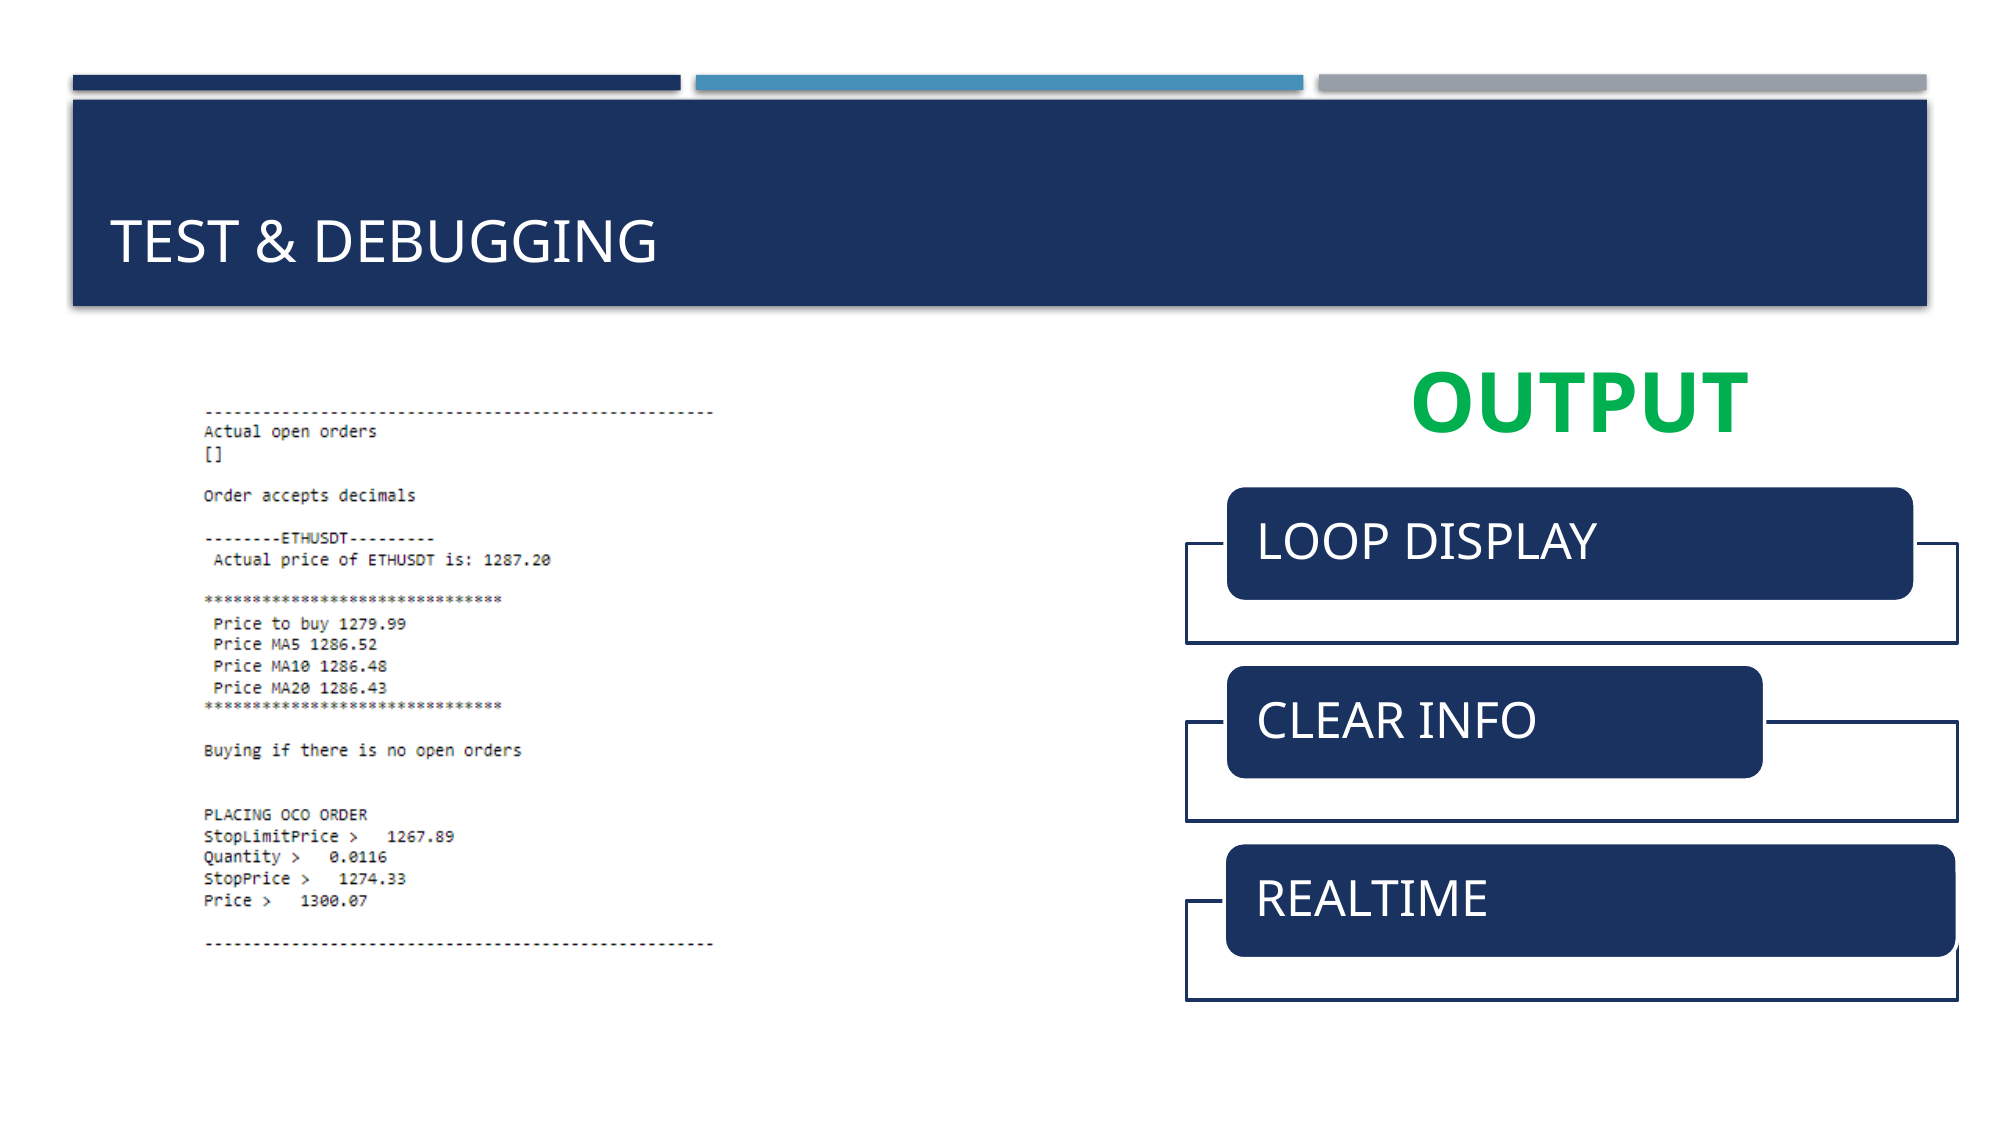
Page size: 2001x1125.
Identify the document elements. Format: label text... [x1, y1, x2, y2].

picture [173, 399, 825, 959]
text_box OUTPUT [1186, 342, 1973, 458]
title TEST & DEBUGGING [95, 119, 1905, 282]
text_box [1186, 477, 1958, 1008]
